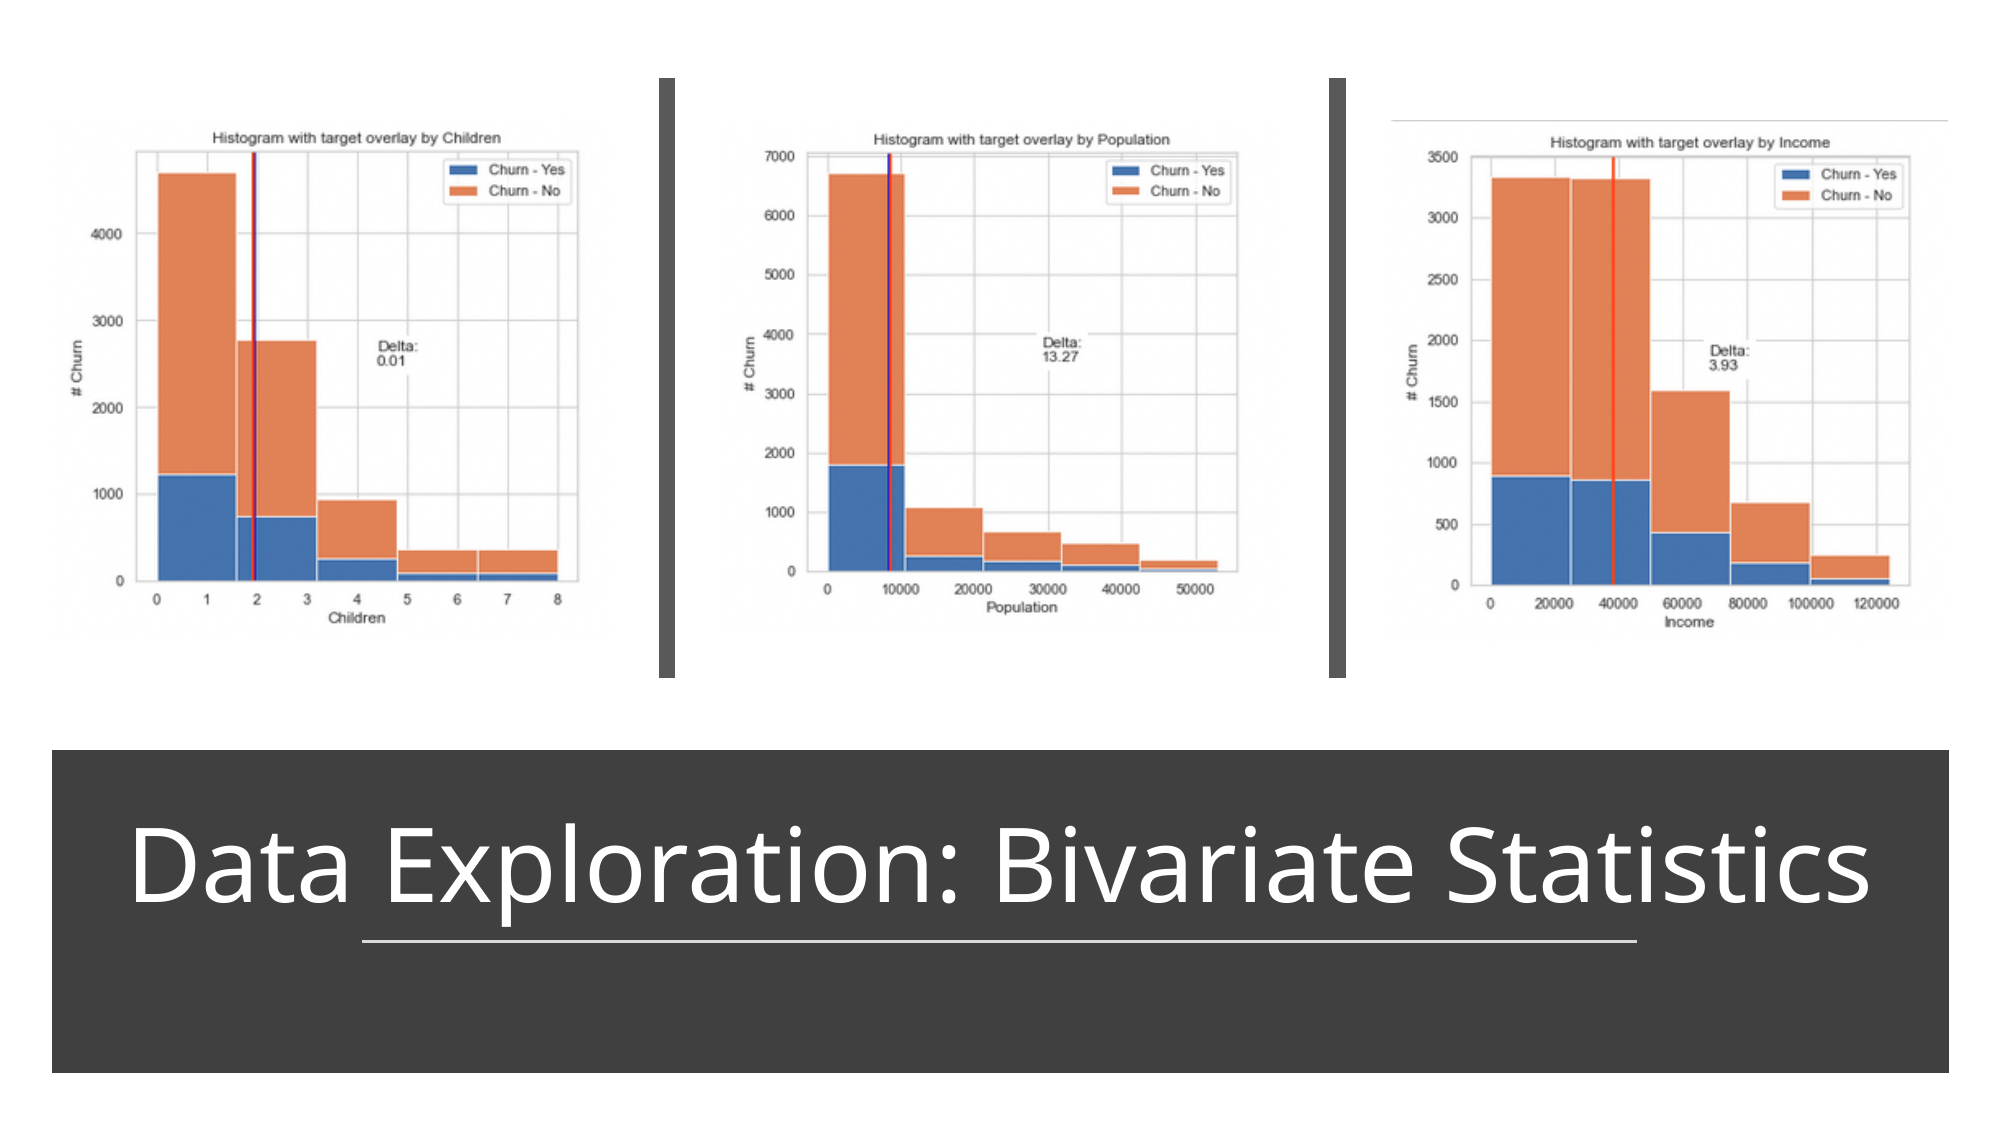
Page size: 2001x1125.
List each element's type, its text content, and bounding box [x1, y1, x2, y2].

title Data Exploration: Bivariate Statistics [86, 780, 1914, 933]
text_box [61, 759, 1939, 1064]
picture [52, 117, 615, 640]
picture [719, 124, 1283, 632]
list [1386, 120, 1948, 644]
